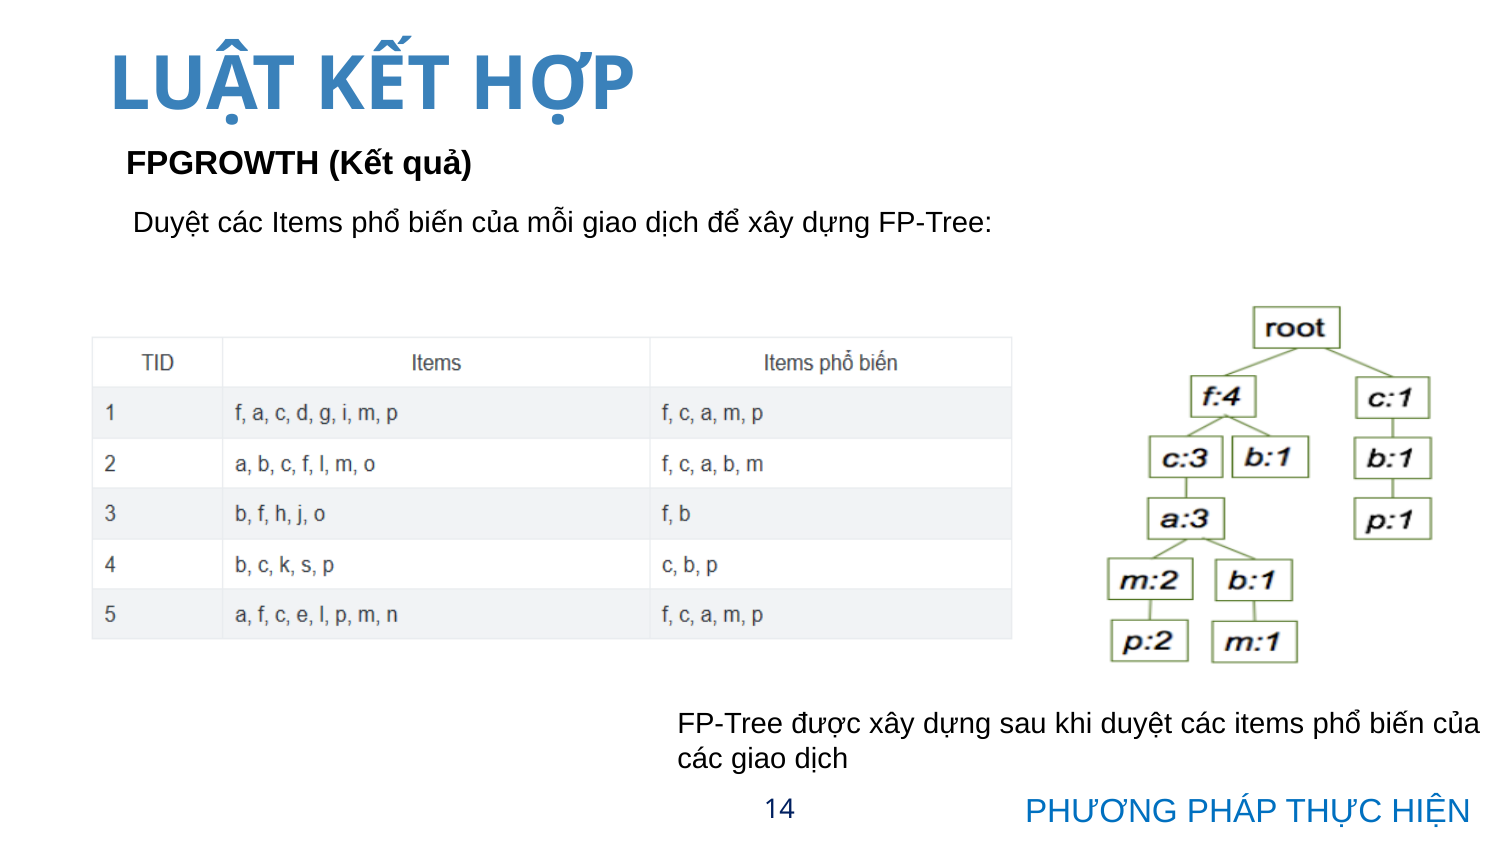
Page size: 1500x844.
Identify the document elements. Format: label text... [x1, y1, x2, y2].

text_box FP-Tree được xây dựng sau khi duyệt các items phổ biến của các giao dịch [662, 697, 1500, 782]
text_box Duyệt các Items phổ biến của mỗi giao dịch để xây dựng FP-Tree: [118, 195, 1472, 281]
slide_number 14 [705, 782, 795, 843]
picture [1038, 283, 1488, 697]
text_box FPGROWTH (Kết quả) [111, 134, 488, 189]
text_box PHƯƠNG PHÁP THỰC HIỆN [1024, 782, 1488, 829]
picture [75, 317, 1028, 658]
title LUẬT KẾT HỢP [108, 34, 709, 98]
